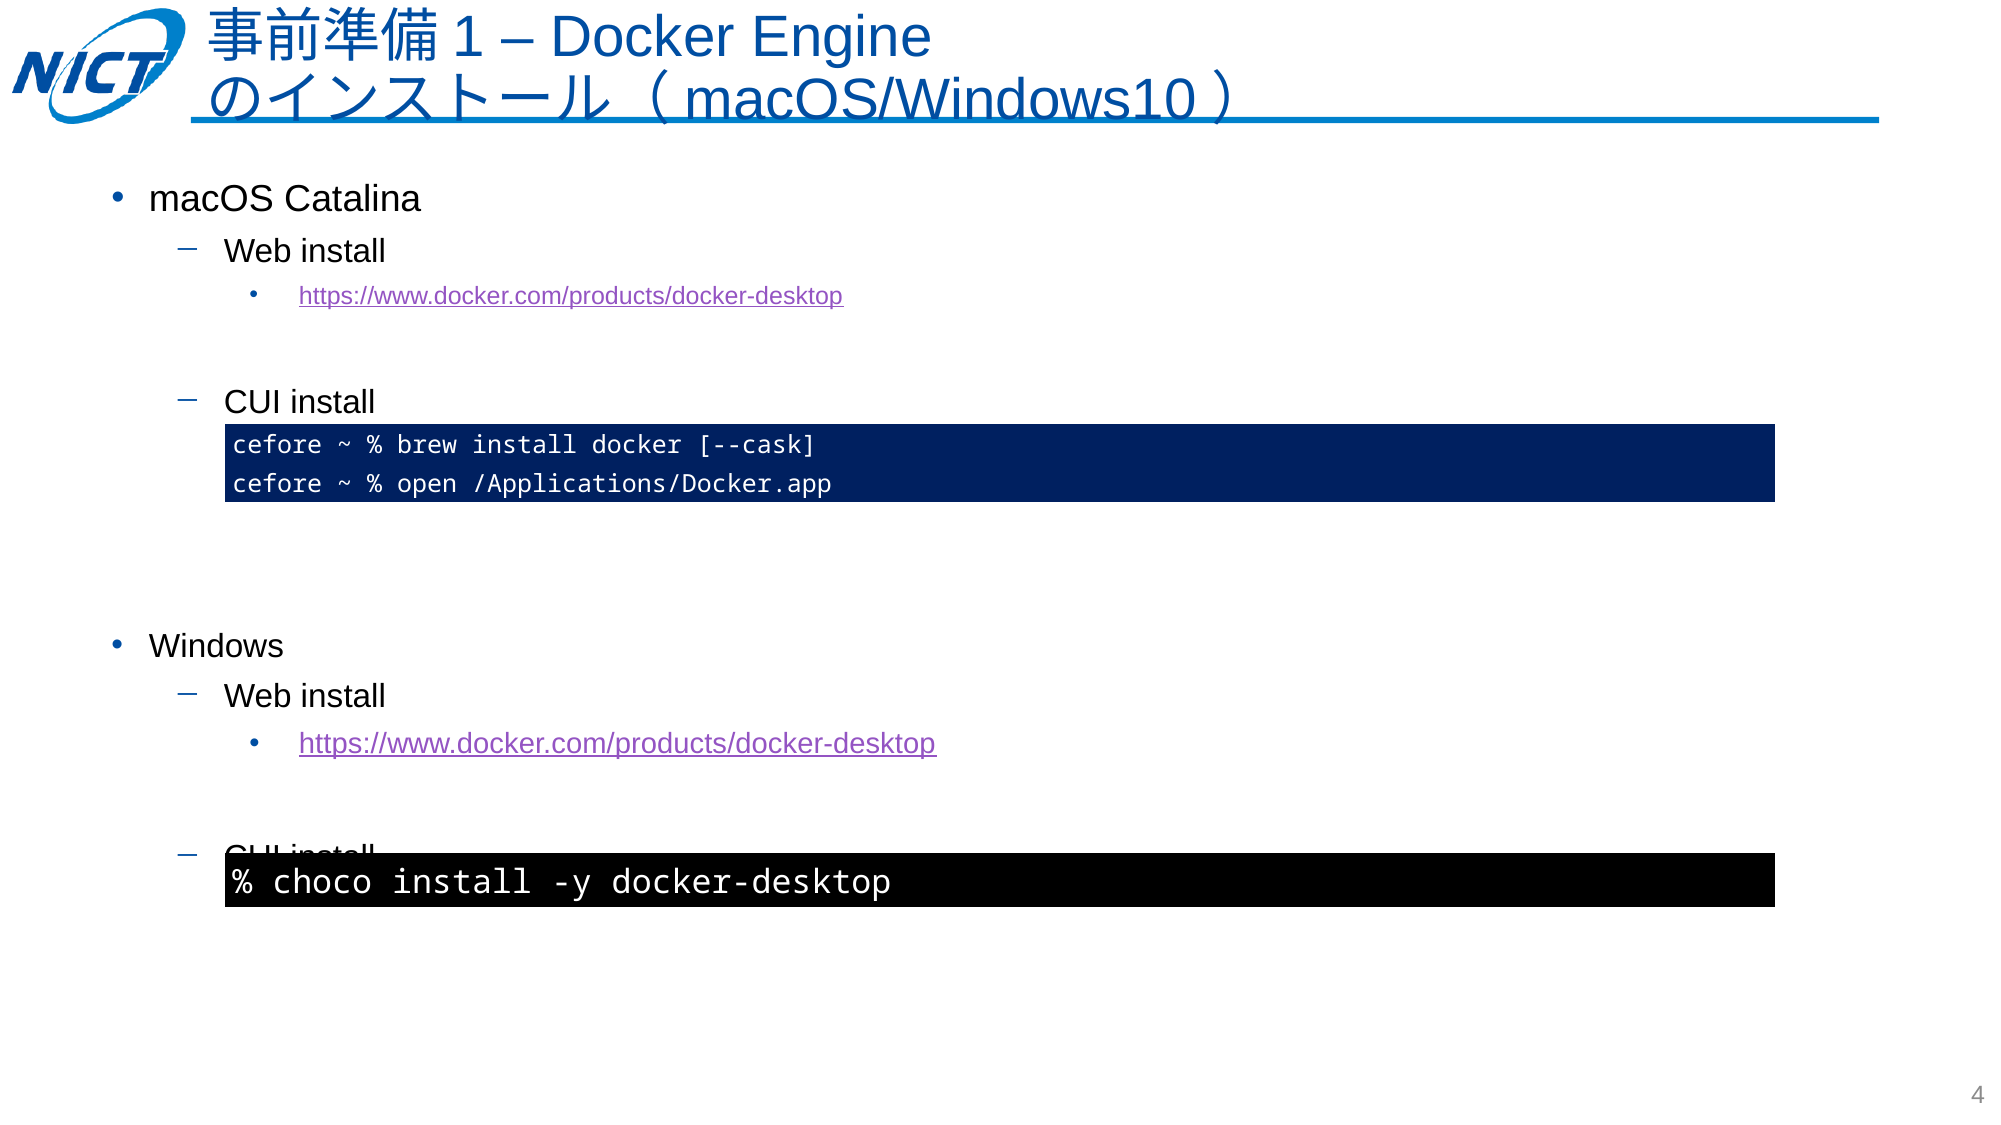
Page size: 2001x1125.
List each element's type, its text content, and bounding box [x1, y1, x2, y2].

table_header cefore ~ % brew install docker [--cask] [225, 424, 1775, 463]
list macOS Catalina Web install https://www.docker.com/products/docker-desktop CUI install Windows Web install https://www.docker.com/products/docker-desktop CUI install [96, 166, 980, 1064]
slide_number 4 [1920, 1063, 2000, 1124]
table_cell cefore ~ % open /Applications/Docker.app [225, 463, 1775, 502]
table_header % choco install -y docker-desktop [225, 853, 1775, 907]
title 事前準備1 – Docker Engine のインストール（macOS/Windows10） [191, 23, 1958, 116]
